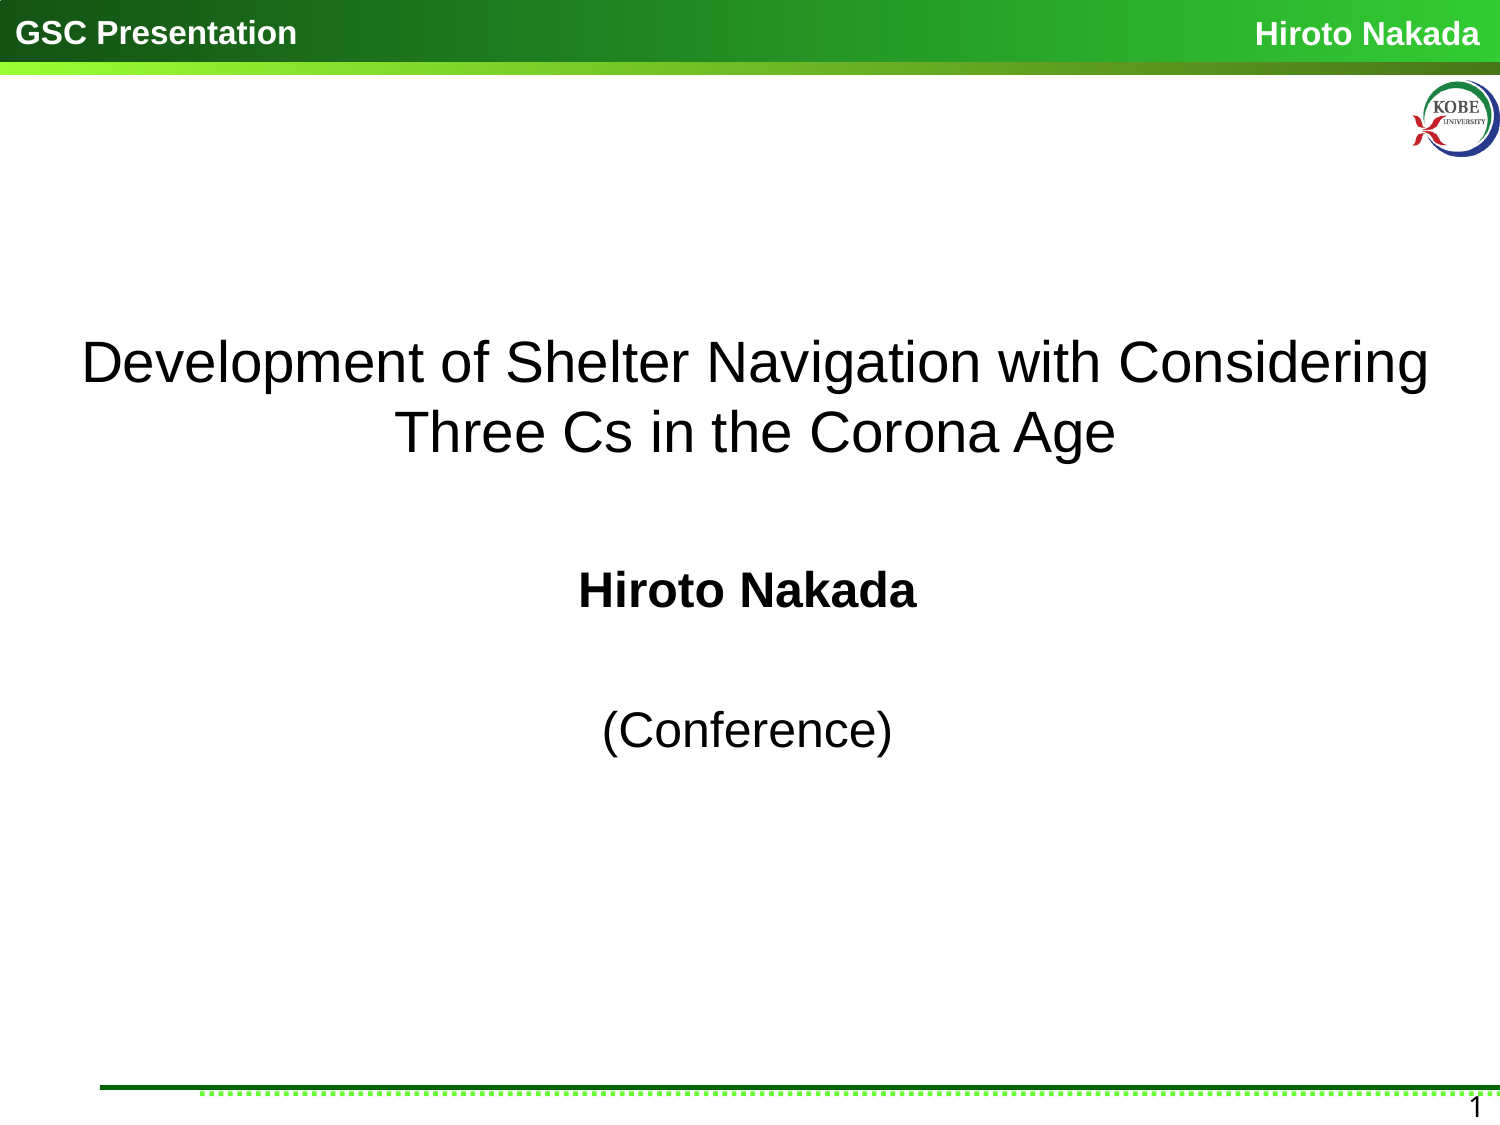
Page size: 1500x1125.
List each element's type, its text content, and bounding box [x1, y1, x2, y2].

picture [1412, 80, 1500, 157]
title Development of Shelter Navigation with Considering Three Cs in the Corona Age [37, 299, 1475, 488]
slide_number 1 [1187, 1081, 1500, 1125]
subtitle Hiroto Nakada (Conference) [37, 549, 1458, 650]
